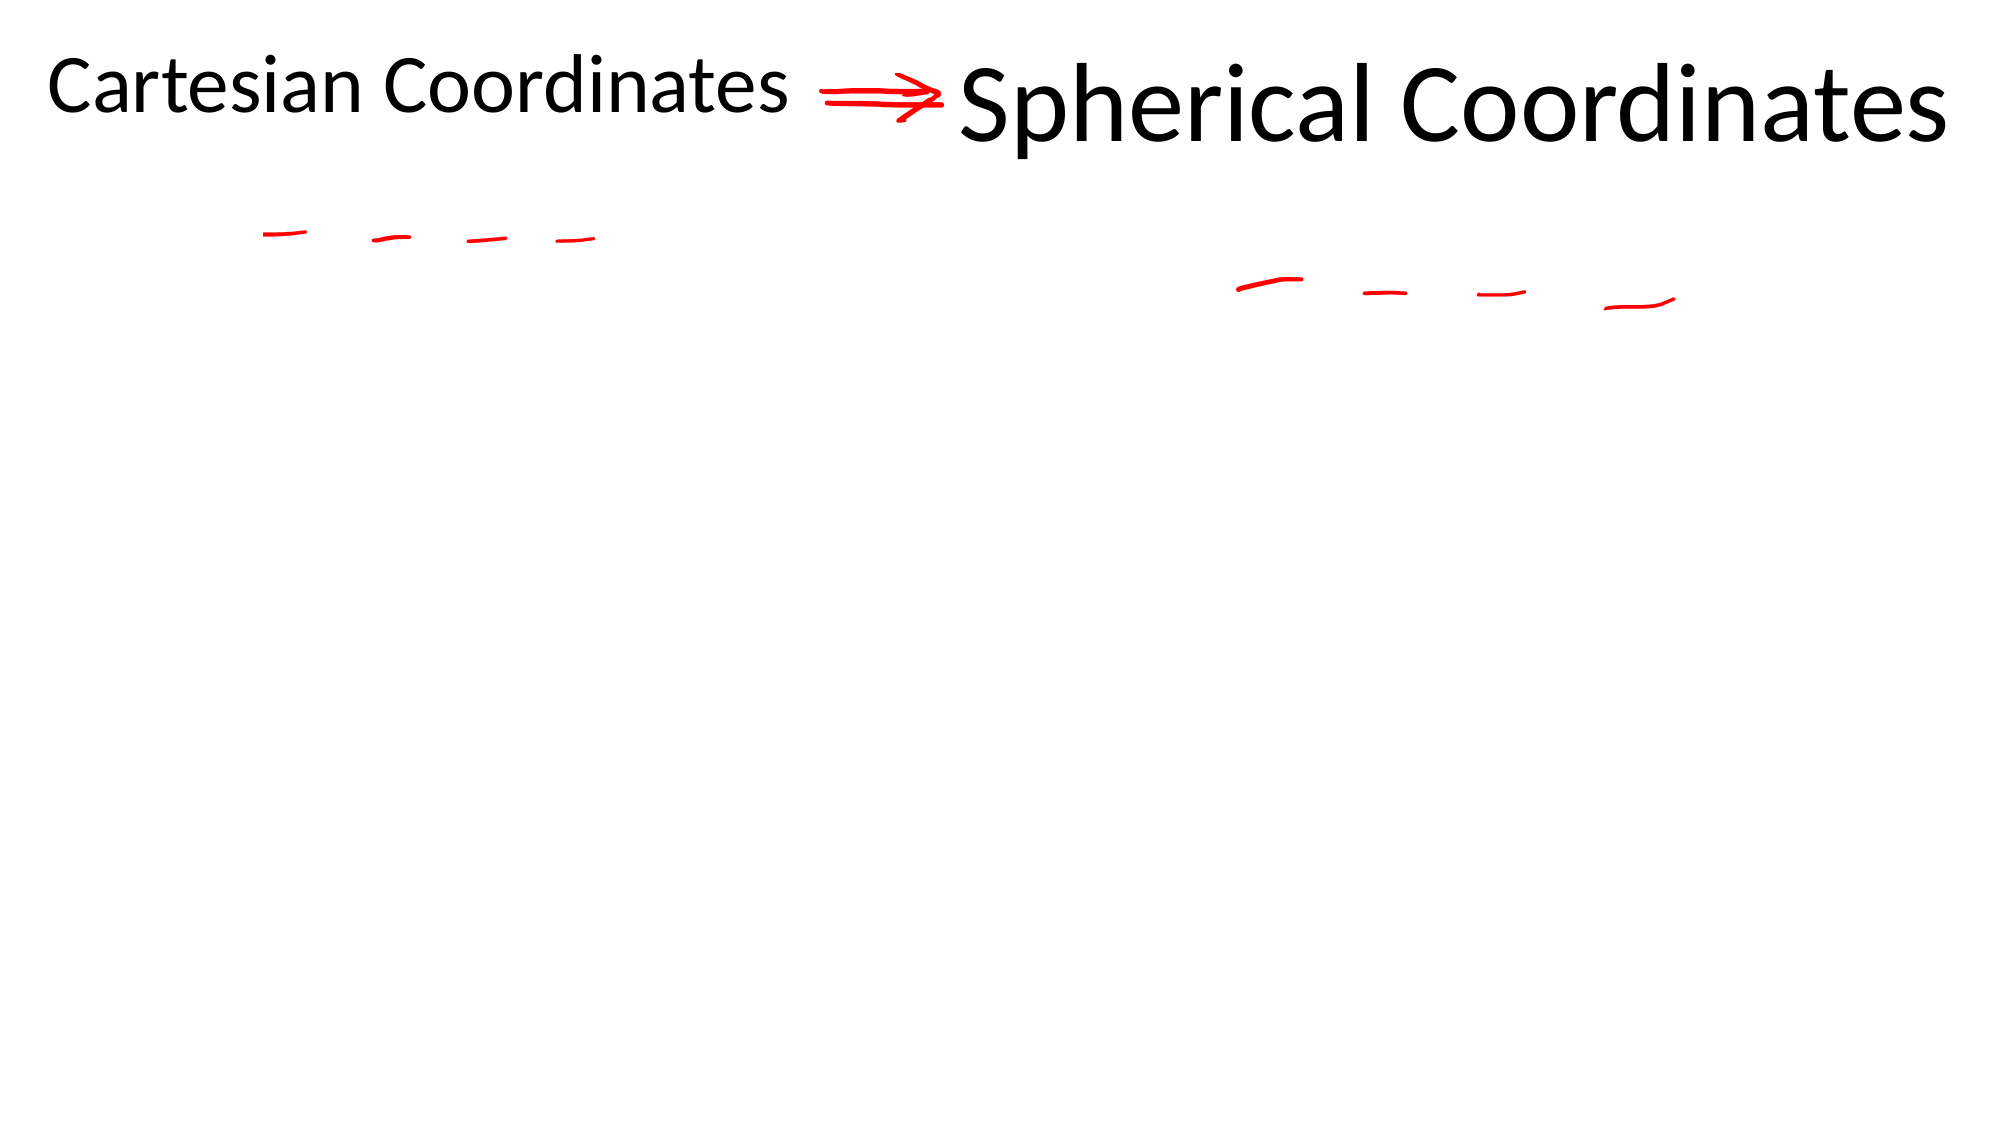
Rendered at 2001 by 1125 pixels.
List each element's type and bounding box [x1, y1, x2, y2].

picture [263, 73, 1685, 321]
